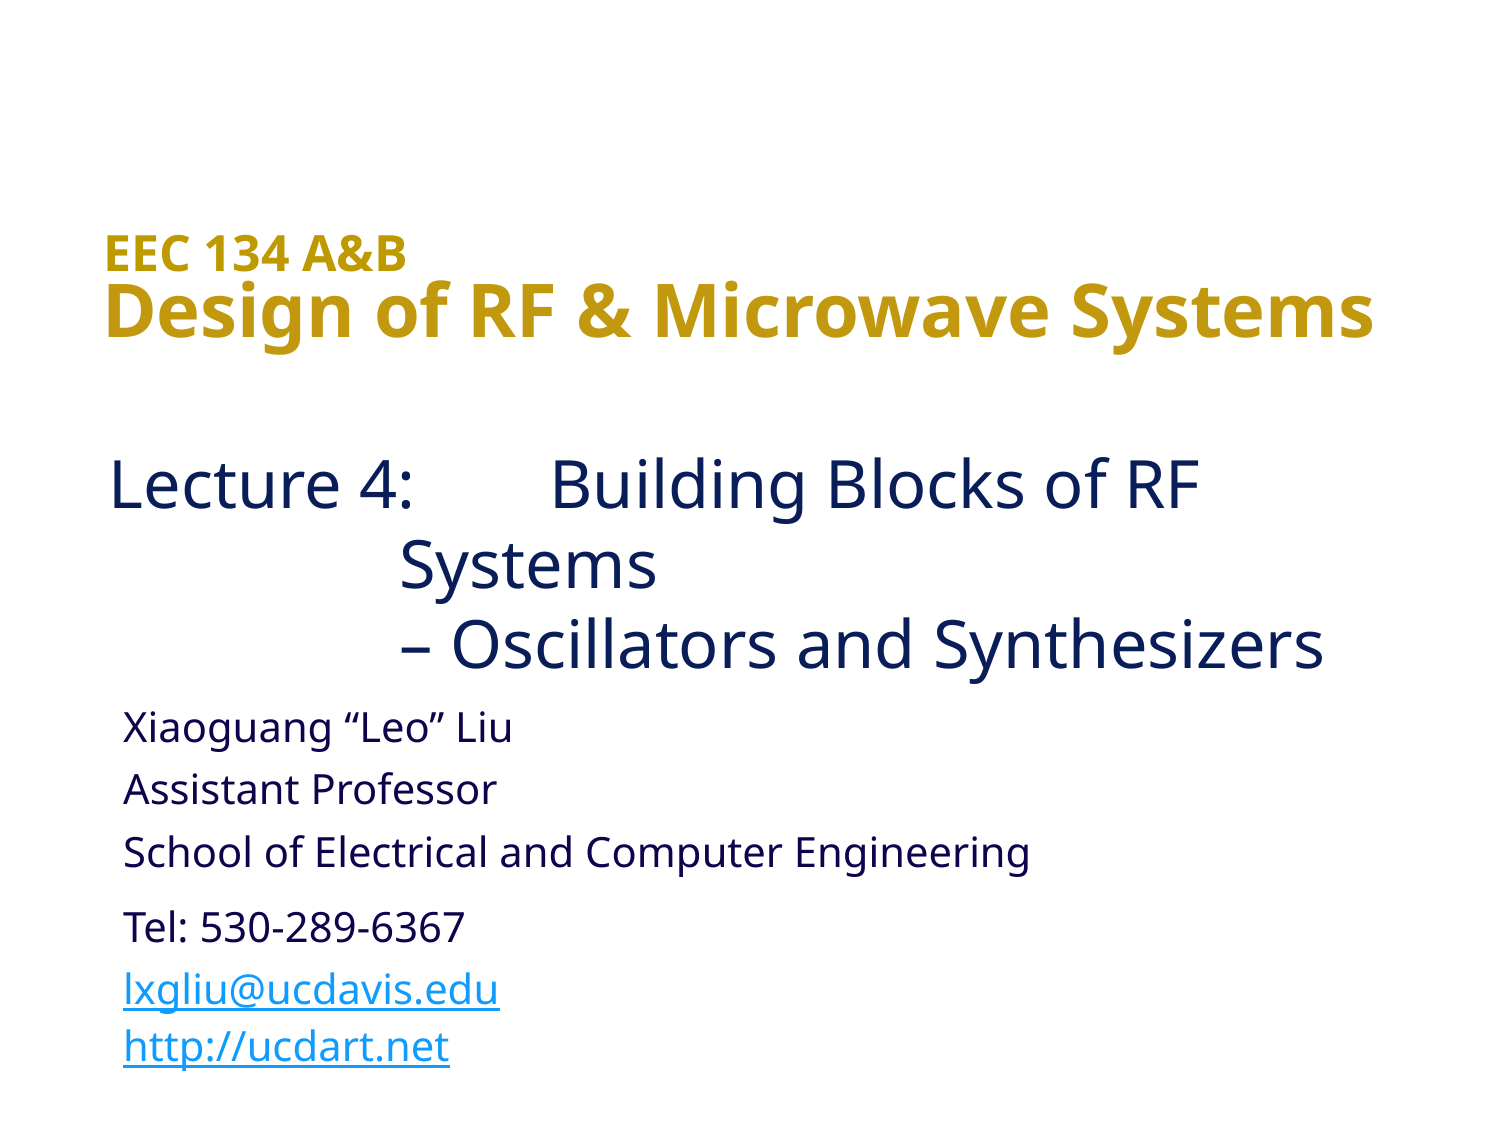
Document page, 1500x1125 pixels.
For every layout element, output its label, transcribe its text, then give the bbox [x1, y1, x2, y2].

text_box Xiaoguang “Leo” Liu Assistant Professor School of Electrical and Computer Engineering Tel: 530-289-6367 lxgliu@ucdavis.edu http://ucdart.net [123, 693, 1047, 1085]
subtitle EEC 134 A&B [103, 195, 829, 259]
title Design of RF & Microwave Systems [101, 213, 1427, 402]
text_box Lecture 4: Building Blocks of RF Systems – Oscillators and Synthesizers [108, 434, 1427, 690]
